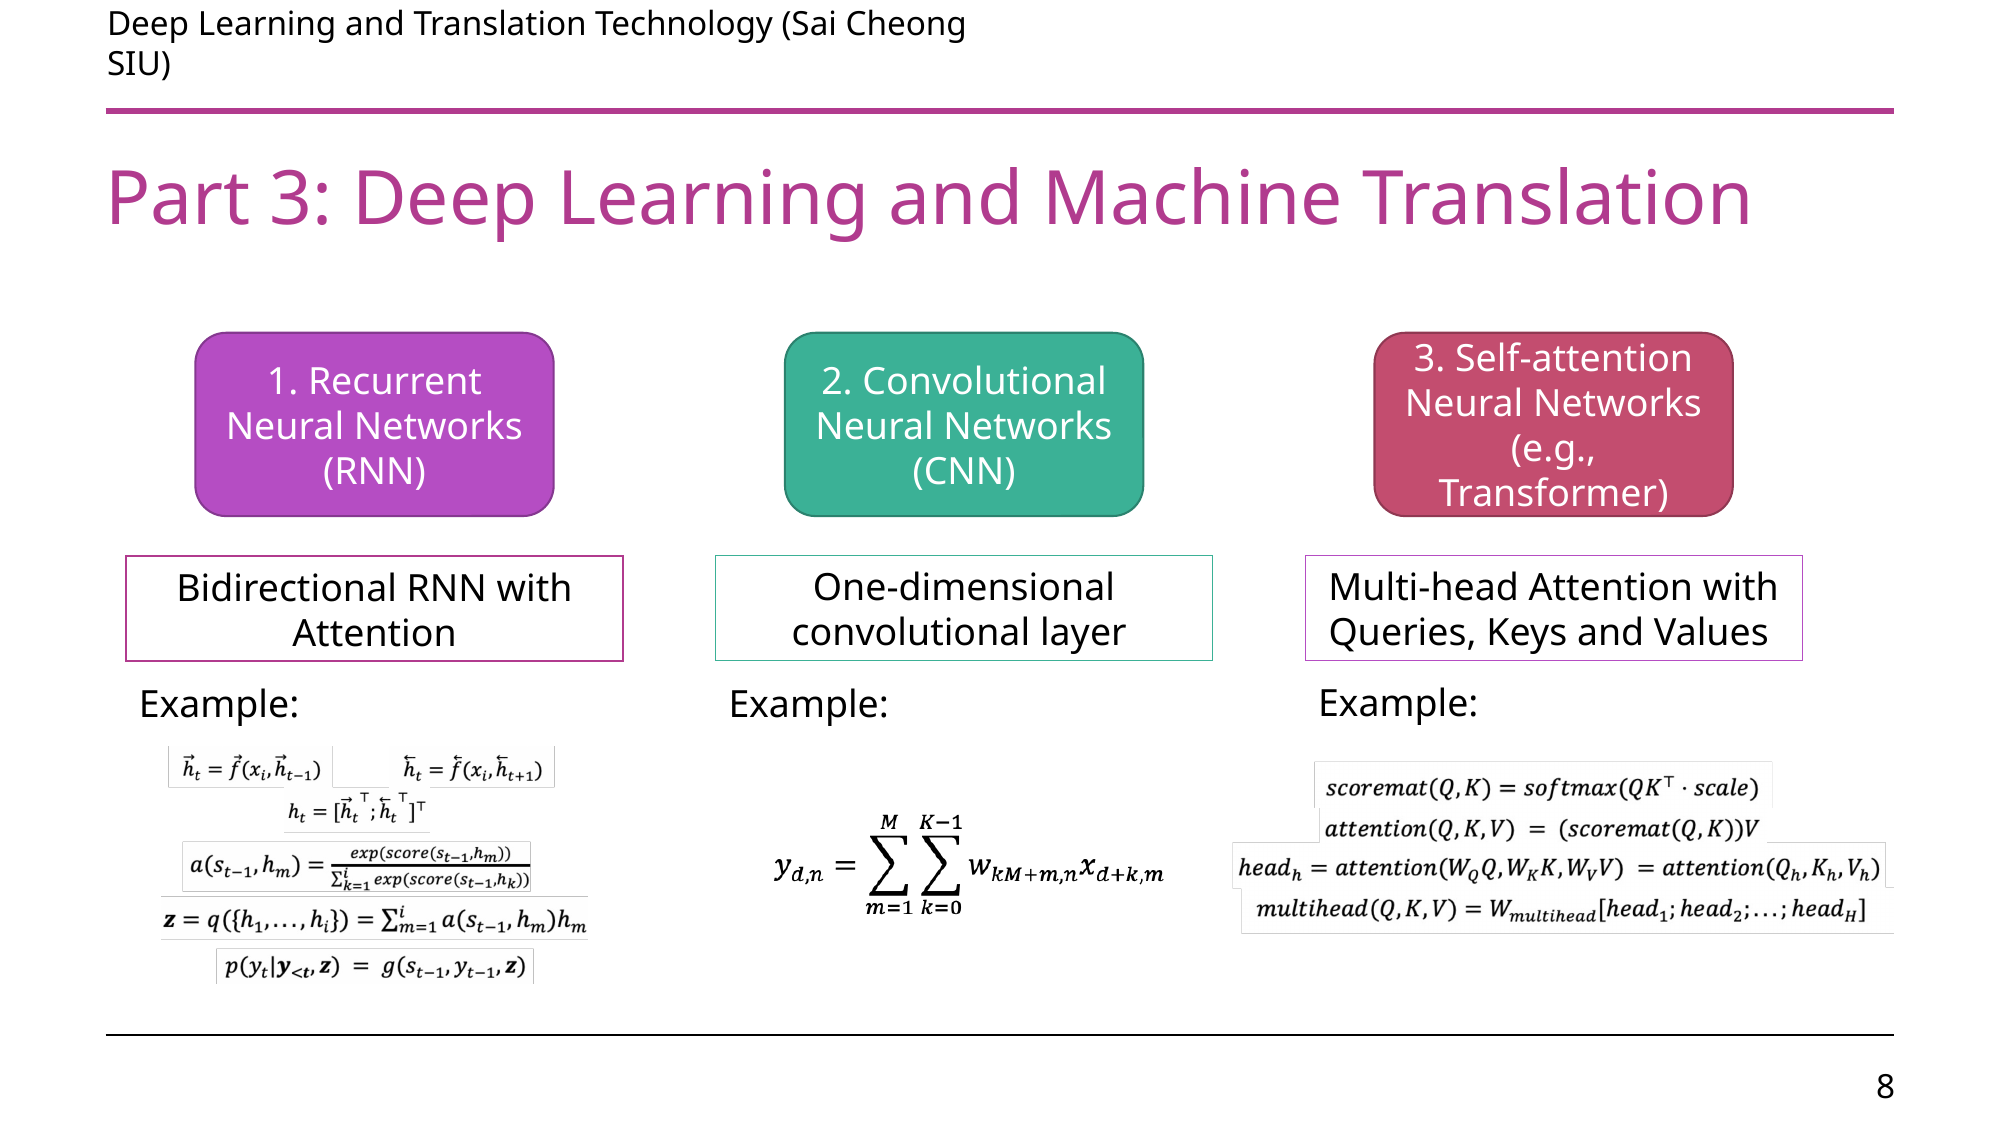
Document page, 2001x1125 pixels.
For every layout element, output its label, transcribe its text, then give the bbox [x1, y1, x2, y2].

text_box Example: [1303, 671, 1494, 731]
text_box 3. Self-attention Neural Networks (e.g., Transformer) [1373, 331, 1734, 518]
picture [751, 804, 1178, 925]
text_box 2. Convolutional Neural Networks (CNN) [783, 331, 1145, 518]
picture [161, 746, 588, 984]
text_box Bidirectional RNN with Attention [125, 555, 624, 662]
text_box Example: [124, 672, 315, 733]
title Part 3: Deep Learning and Machine Translation [90, 156, 1894, 333]
slide_number 8 [1757, 1057, 1910, 1109]
footer Deep Learning and Translation Technology (Sai Cheong SIU) [92, 20, 1038, 90]
text_box 1. Recurrent Neural Networks (RNN) [194, 331, 555, 518]
picture [1231, 761, 1894, 934]
text_box One-dimensional convolutional layer [715, 555, 1213, 661]
text_box Multi-head Attention with Queries, Keys and Values [1305, 555, 1803, 661]
text_box Example: [713, 672, 904, 733]
